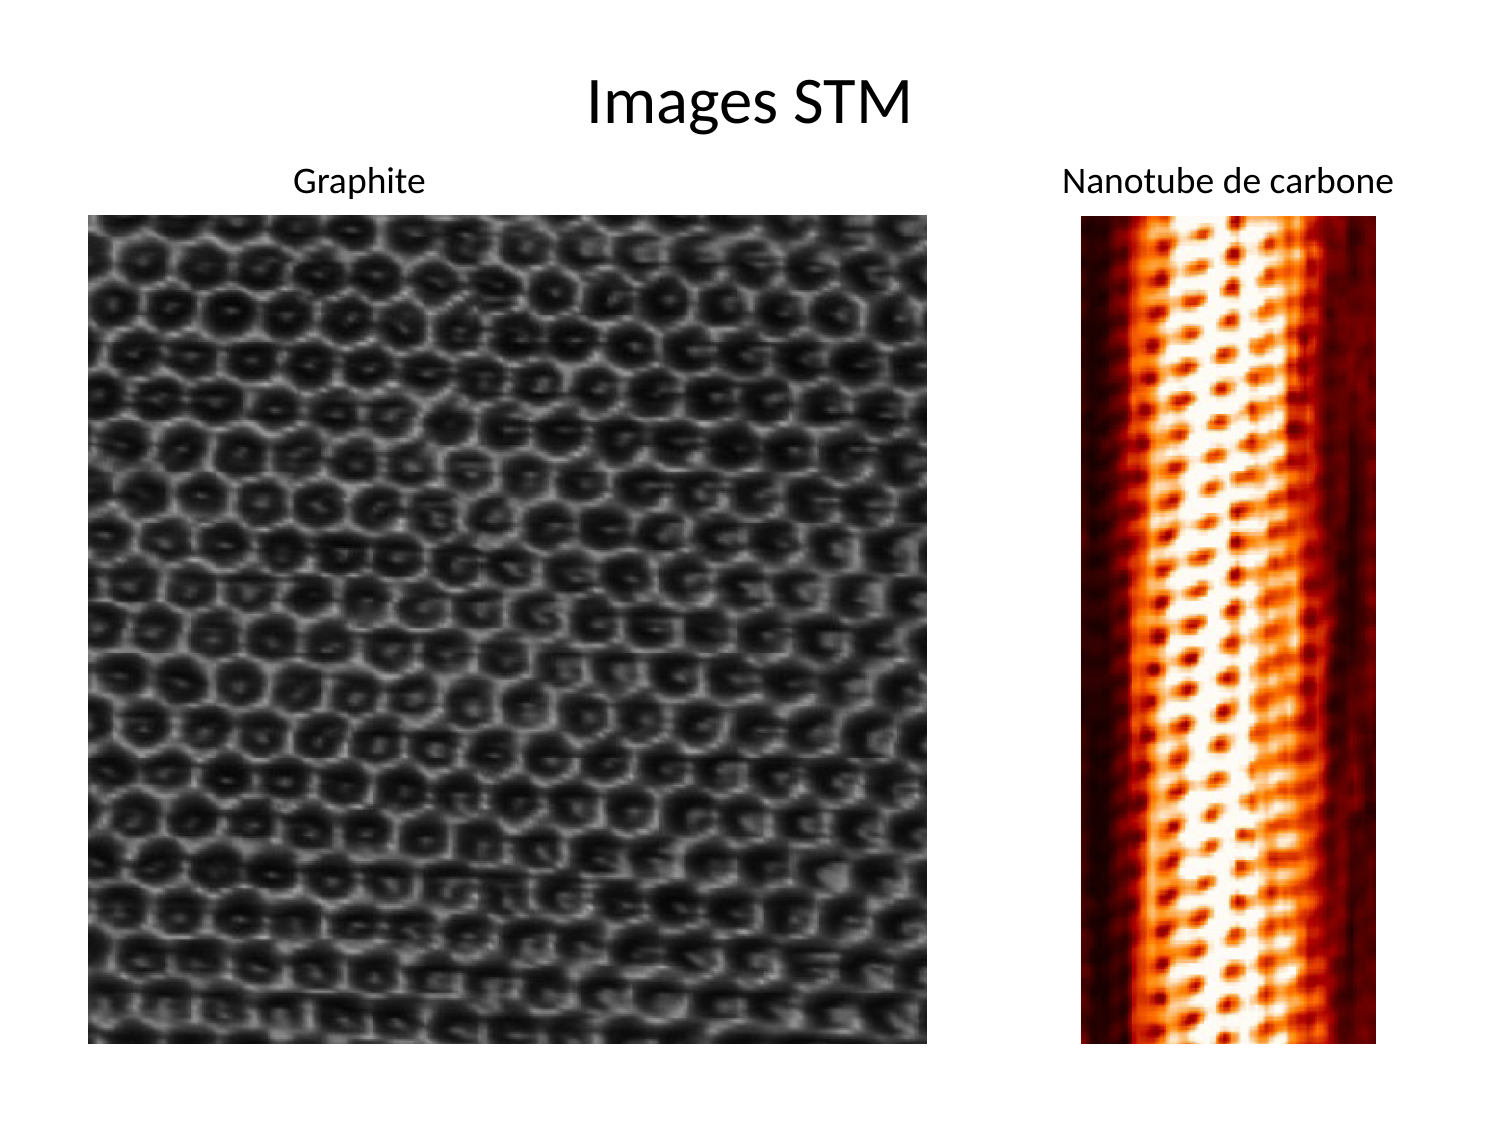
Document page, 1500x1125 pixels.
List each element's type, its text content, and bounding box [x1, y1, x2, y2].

title Images STM [75, 45, 1425, 149]
picture [88, 215, 1500, 1045]
text_box Graphite [278, 148, 442, 209]
text_box Nanotube de carbone [1047, 148, 1410, 209]
